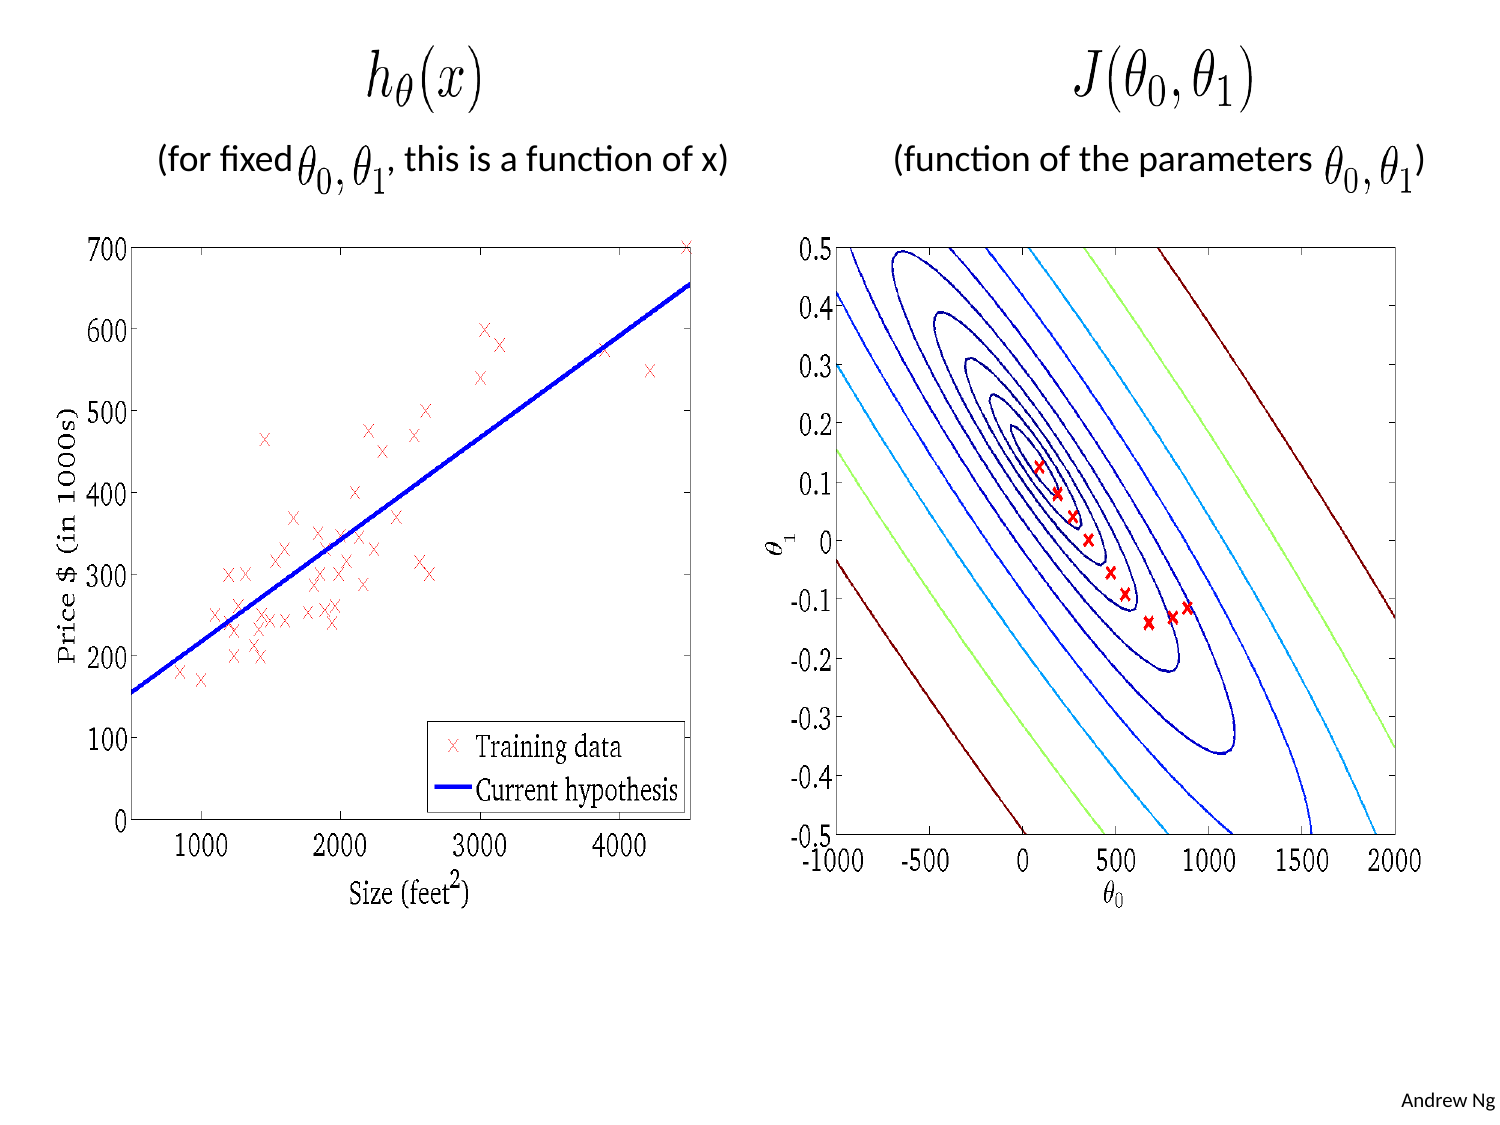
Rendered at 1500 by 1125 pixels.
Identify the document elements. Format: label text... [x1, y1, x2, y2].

picture [367, 45, 480, 114]
text_box (function of the parameters ) [877, 126, 1442, 187]
text_box (for fixed , this is a function of x) [141, 126, 745, 187]
picture [1074, 45, 1252, 114]
picture [37, 145, 1463, 913]
